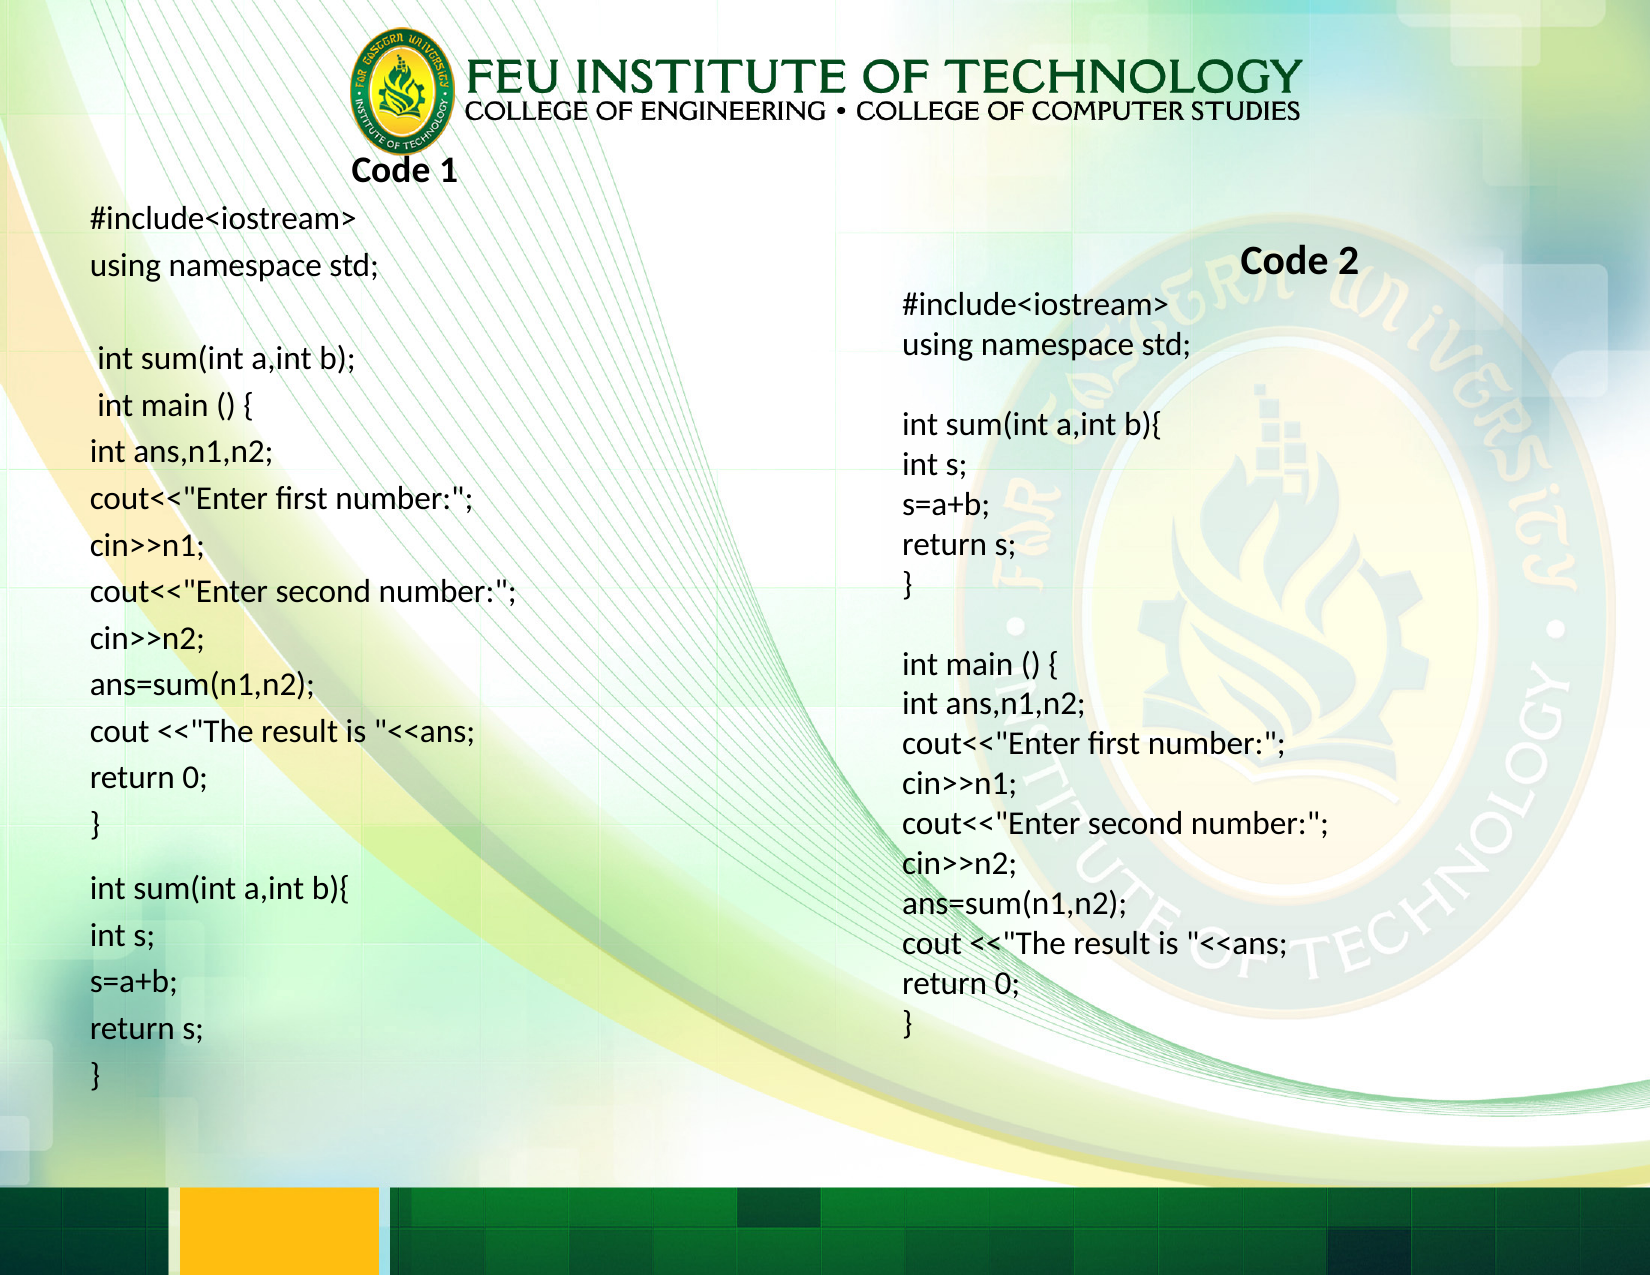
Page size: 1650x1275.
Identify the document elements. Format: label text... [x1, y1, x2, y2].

picture [0, 0, 1650, 1275]
text_box Code 2 #include<iostream> using namespace std; int sum(int a,int b){ int s; s=a+b; return s; } int main () { int ans,n1,n2; cout<<"Enter first number:"; cin>>n1; cout<<"Enter second number:"; cin>>n2; ans=sum(n1,n2); cout <<"The result is "<<ans; return 0; } [887, 225, 1650, 1089]
list Code 1 #include<iostream> using namespace std; int sum(int a,int b); int main () { int ans,n1,n2; cout<<"Enter first number:"; cin>>n1; cout<<"Enter second number:"; cin>>n2; ans=sum(n1,n2); cout <<"The result is "<<ans; return 0; } int sum(int a,int b){ int s; s=a+b; return s; } [75, 137, 735, 1243]
